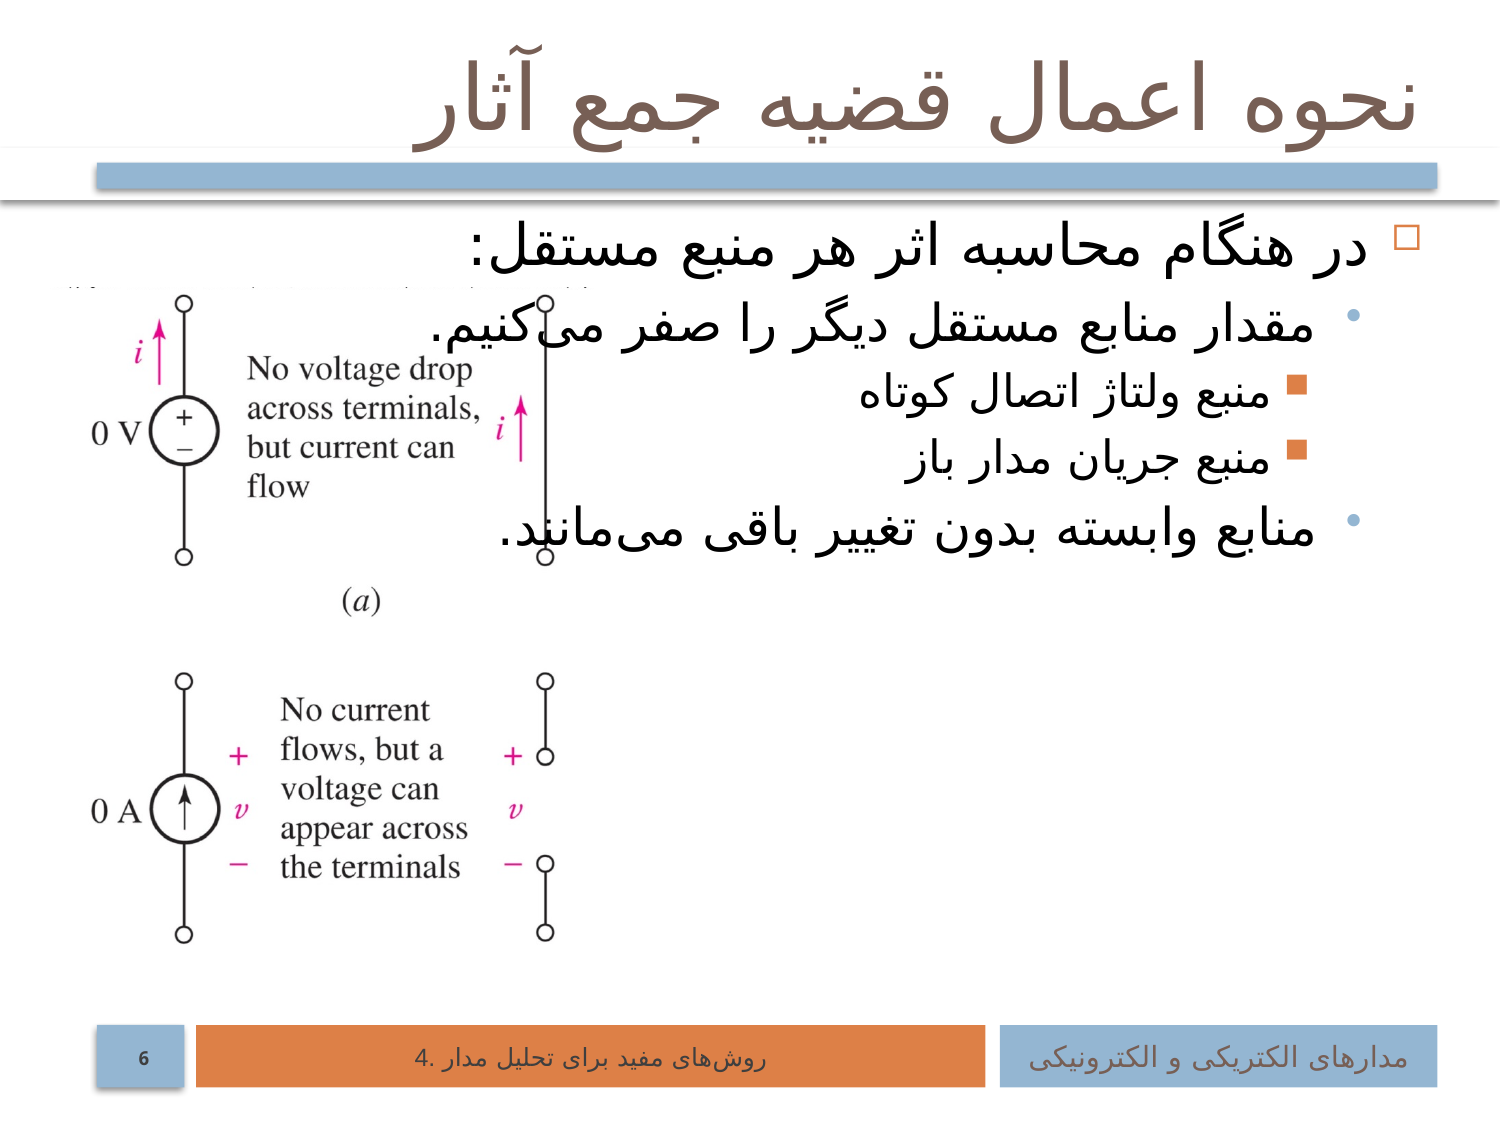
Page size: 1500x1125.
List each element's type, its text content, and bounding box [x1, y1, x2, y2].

slide_number مدارهای الکتریکی و الکترونیکی [999, 1025, 1438, 1088]
picture [49, 287, 595, 960]
list در هنگام محاسبه اثر هر منبع مستقل: مقدار منابع مستقل دیگر را صفر می‌کنیم. منبع ولتاژ اتصال کوتاه منبع جریان مدار باز منابع وابسته بدون تغییر باقی می‌مانند. [87, 200, 1438, 959]
slide_number 6 [99, 1038, 188, 1079]
footer 4. روش‌های مفید برای تحلیل مدار [196, 1025, 986, 1088]
title نحوه اعمال قضیه جمع آثار [100, 37, 1438, 150]
